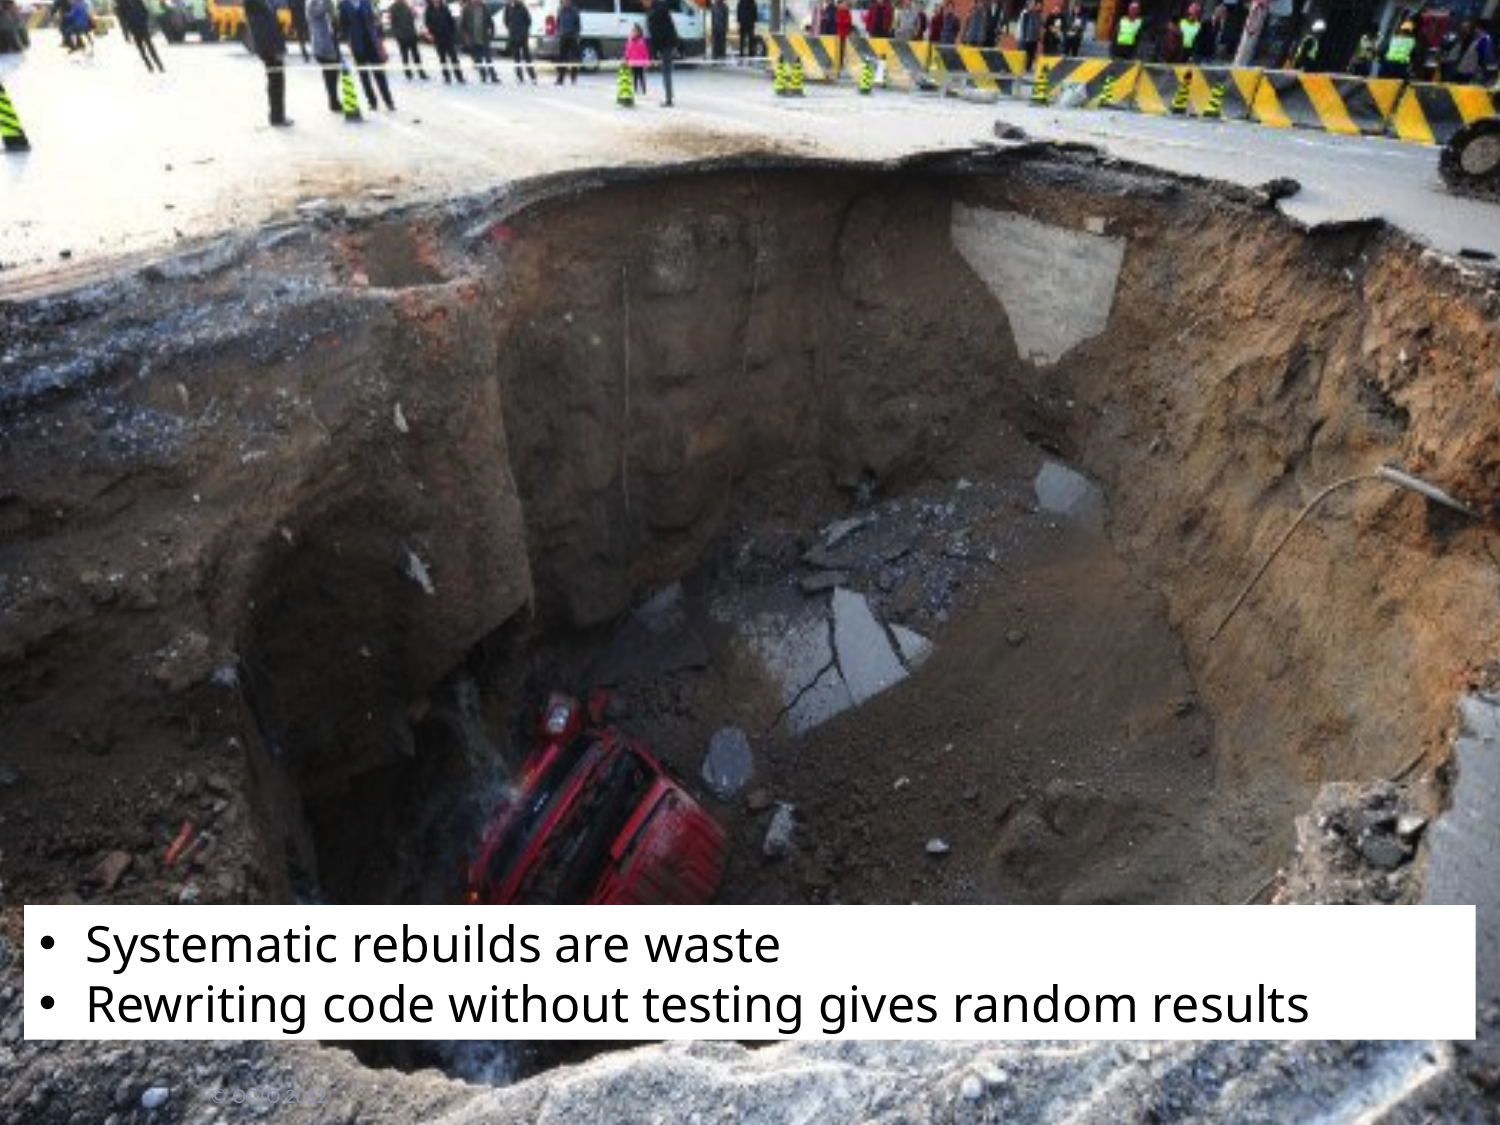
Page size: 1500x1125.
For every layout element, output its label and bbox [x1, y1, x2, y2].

list [0, 0, 1500, 1125]
